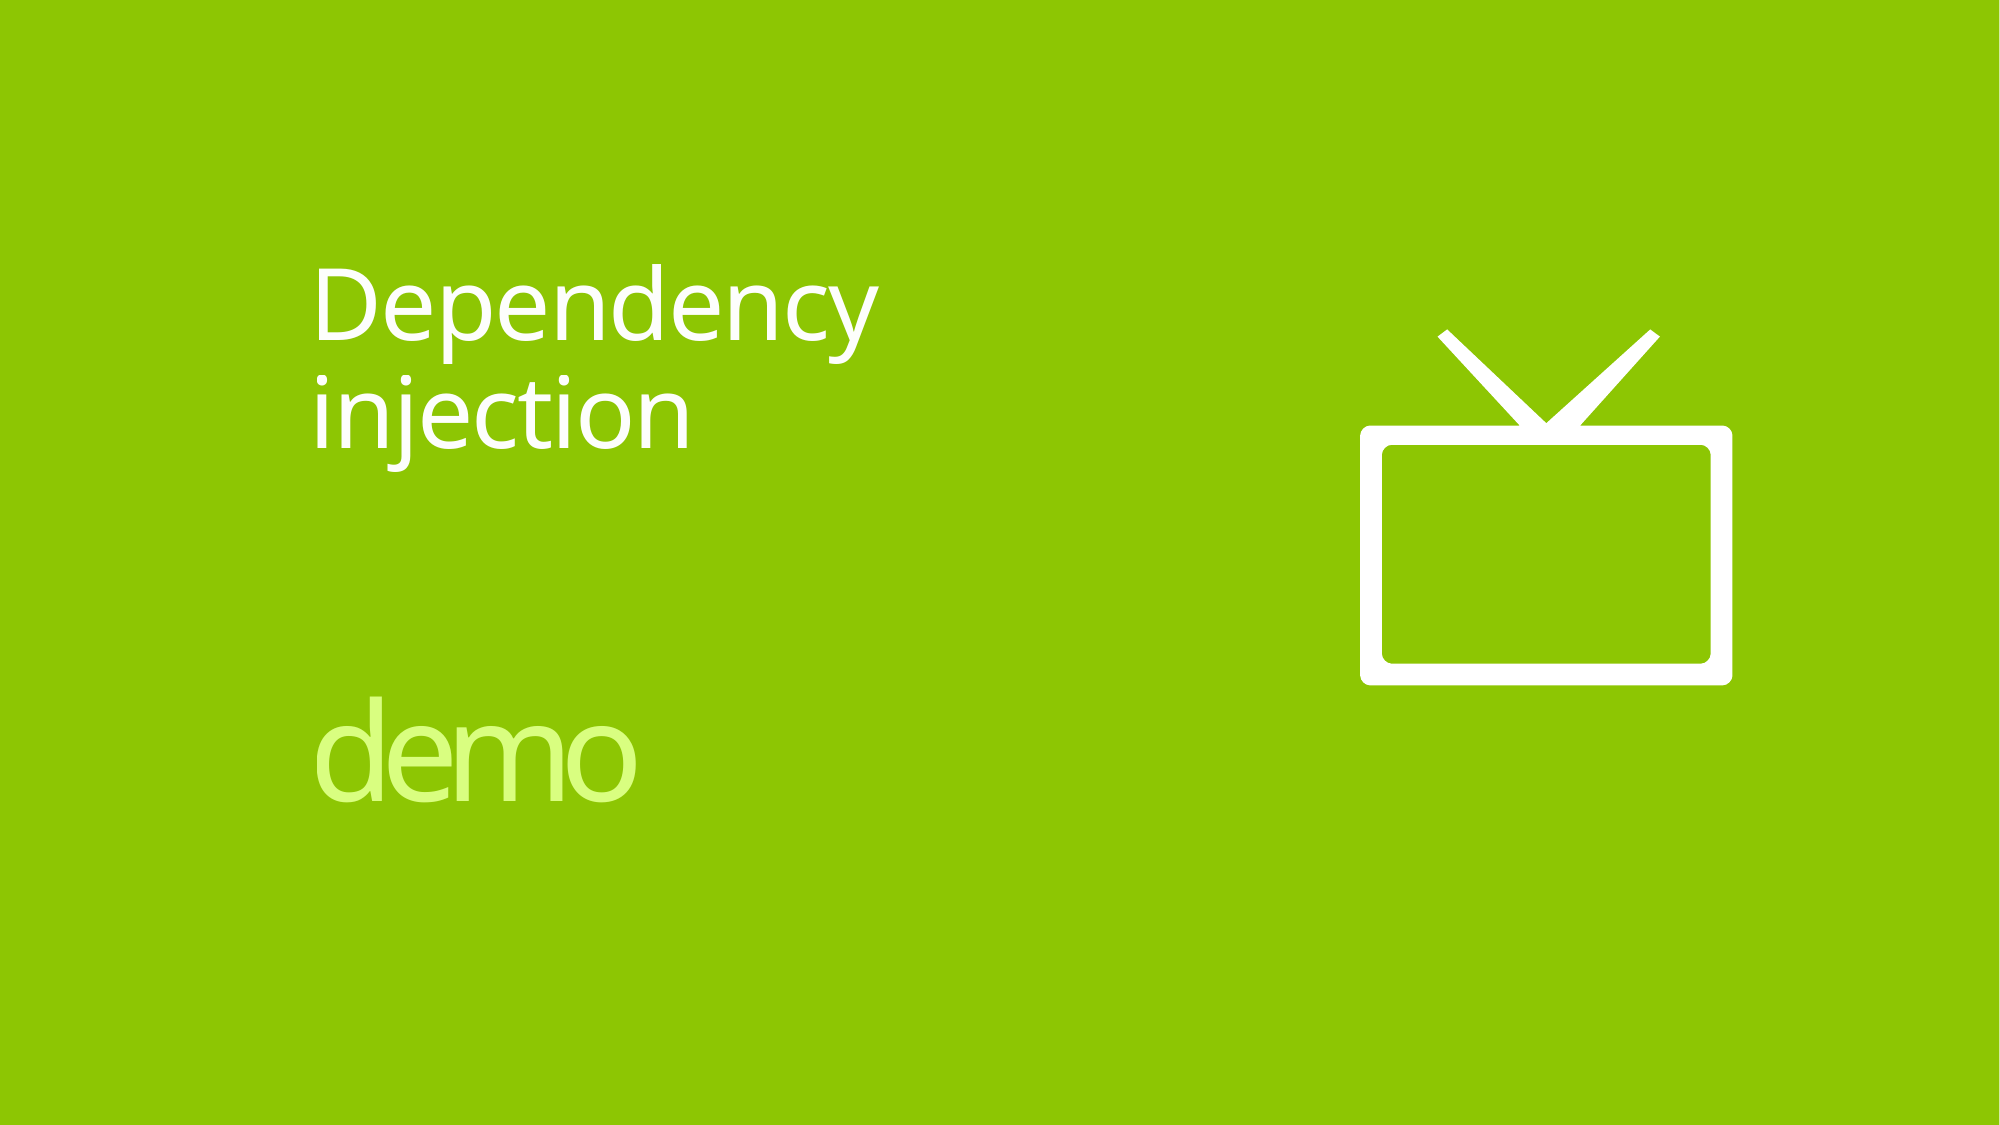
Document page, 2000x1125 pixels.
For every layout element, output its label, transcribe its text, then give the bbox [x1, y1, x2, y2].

list demo [309, 682, 1766, 892]
title Dependency injection [309, 237, 1000, 488]
